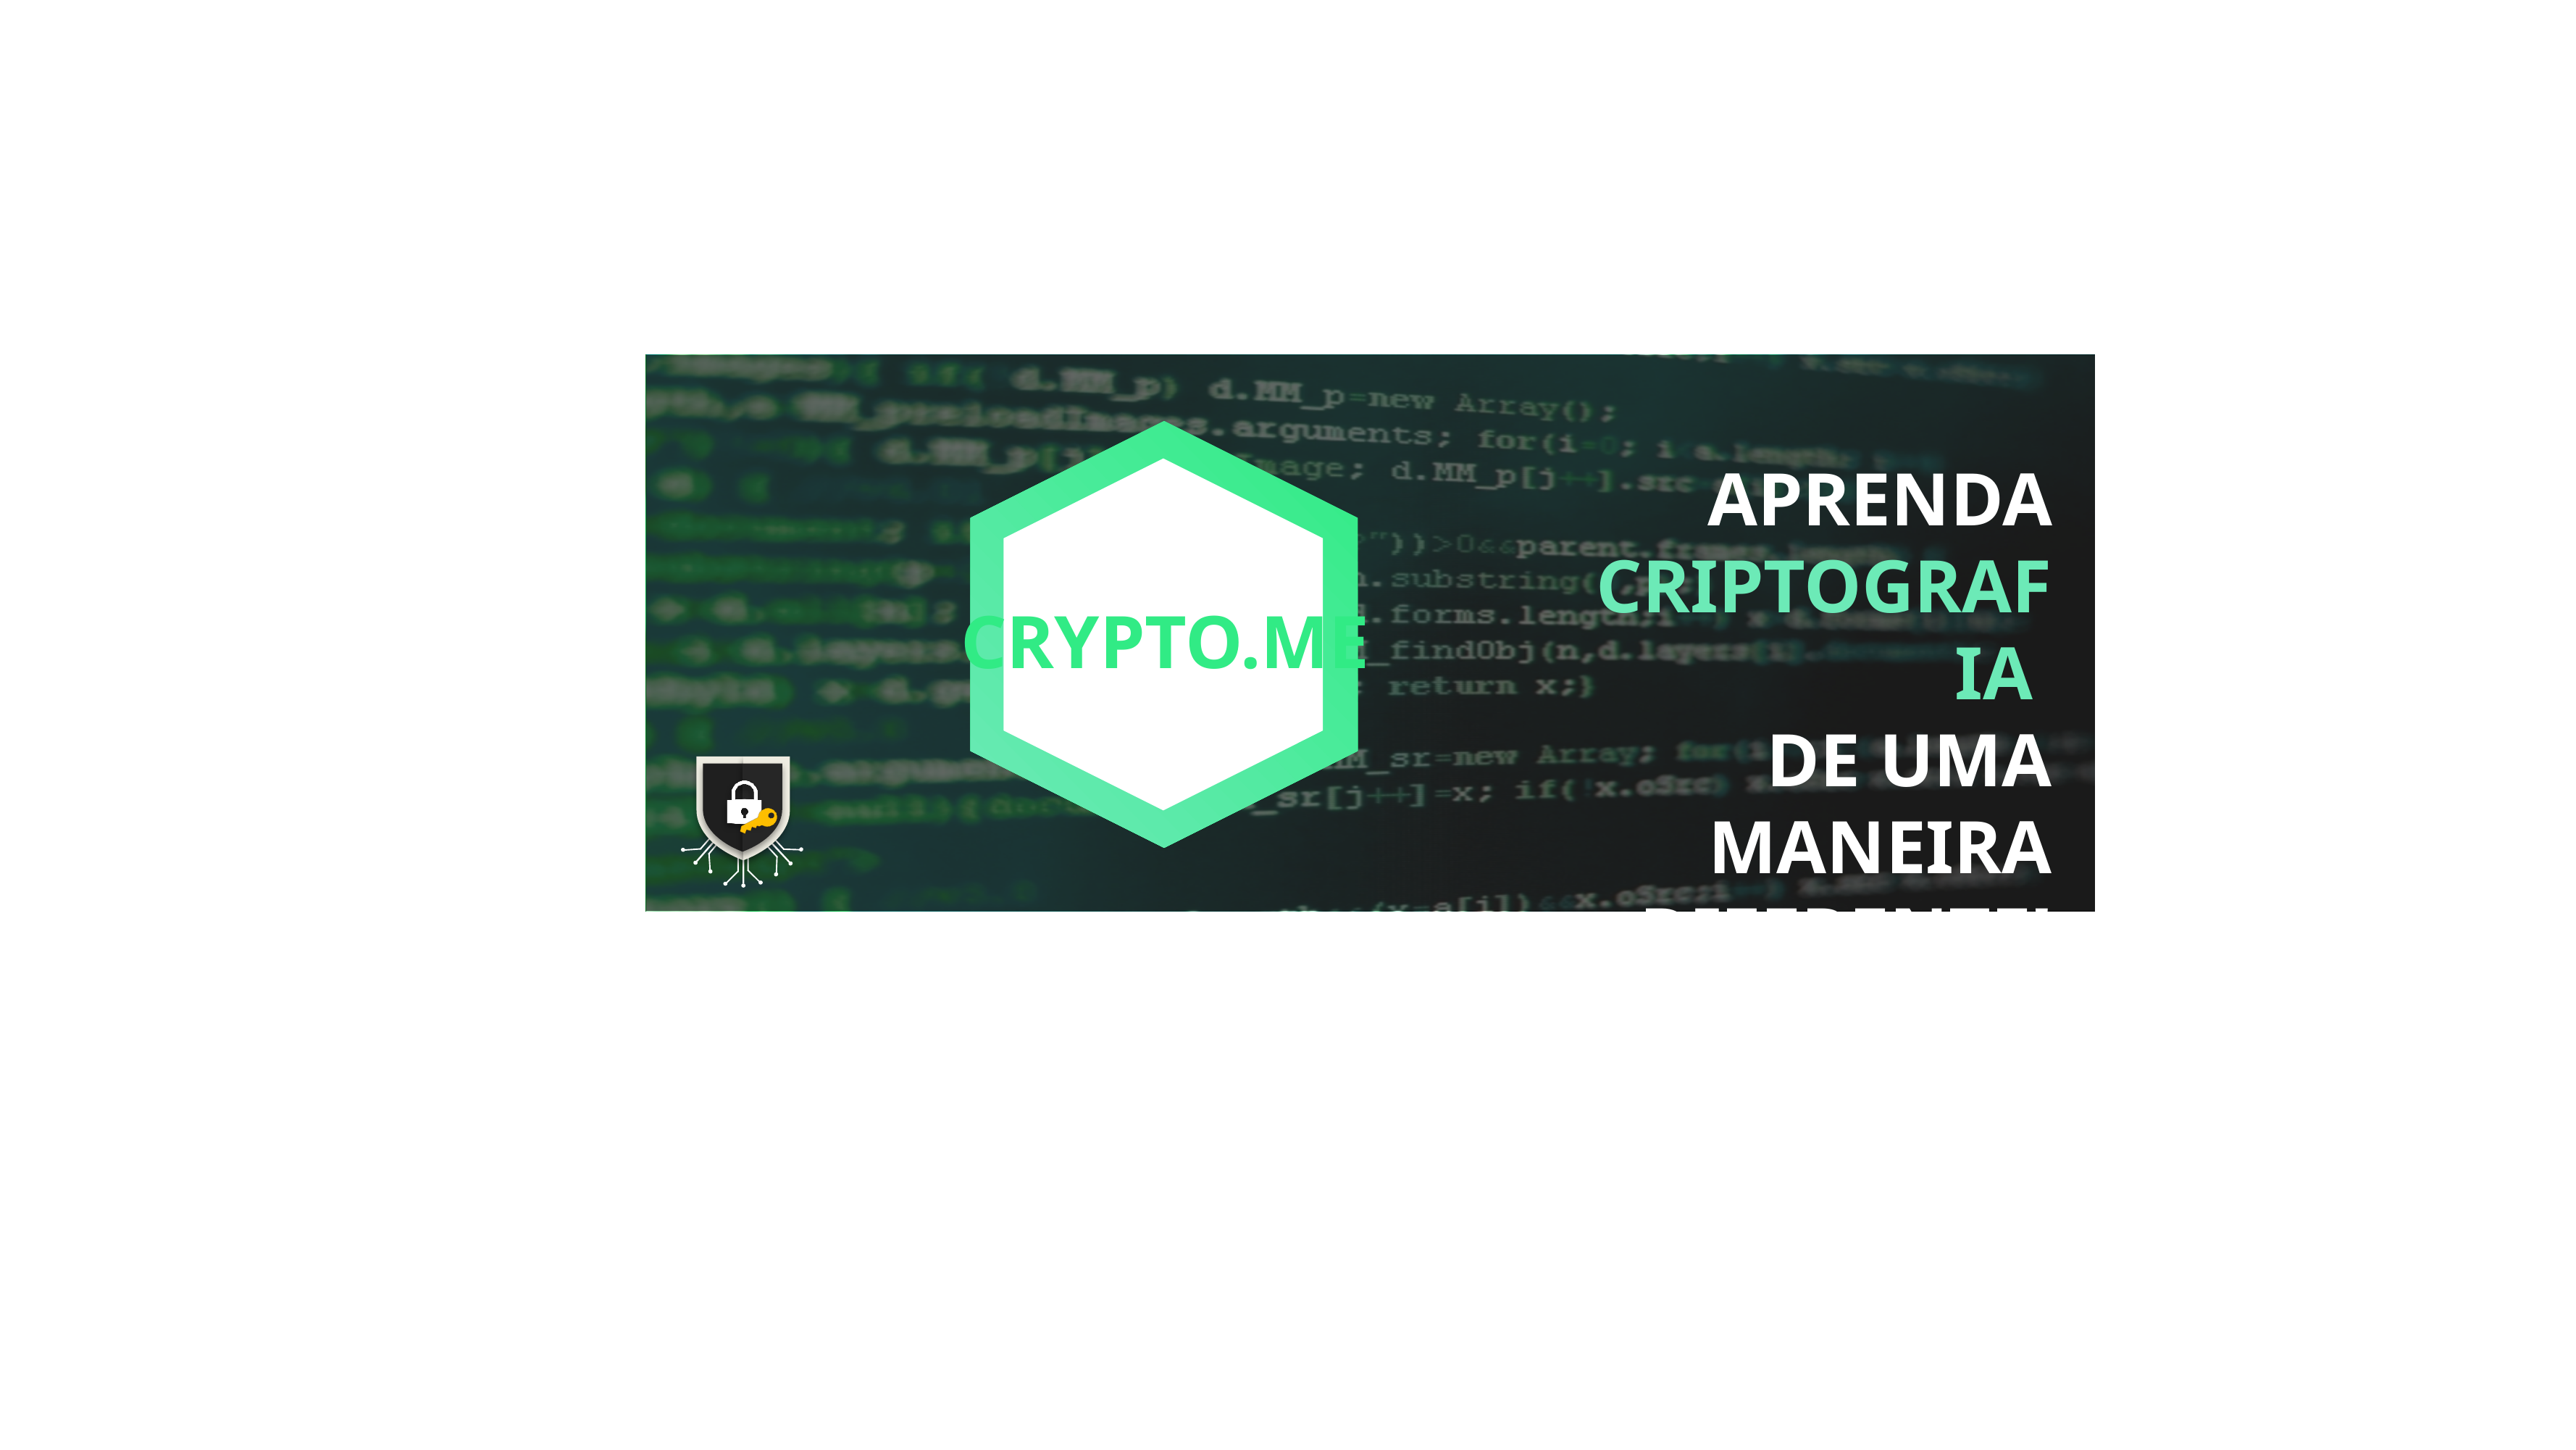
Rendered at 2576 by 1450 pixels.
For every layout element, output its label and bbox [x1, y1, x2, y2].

text_box [645, 354, 2096, 912]
